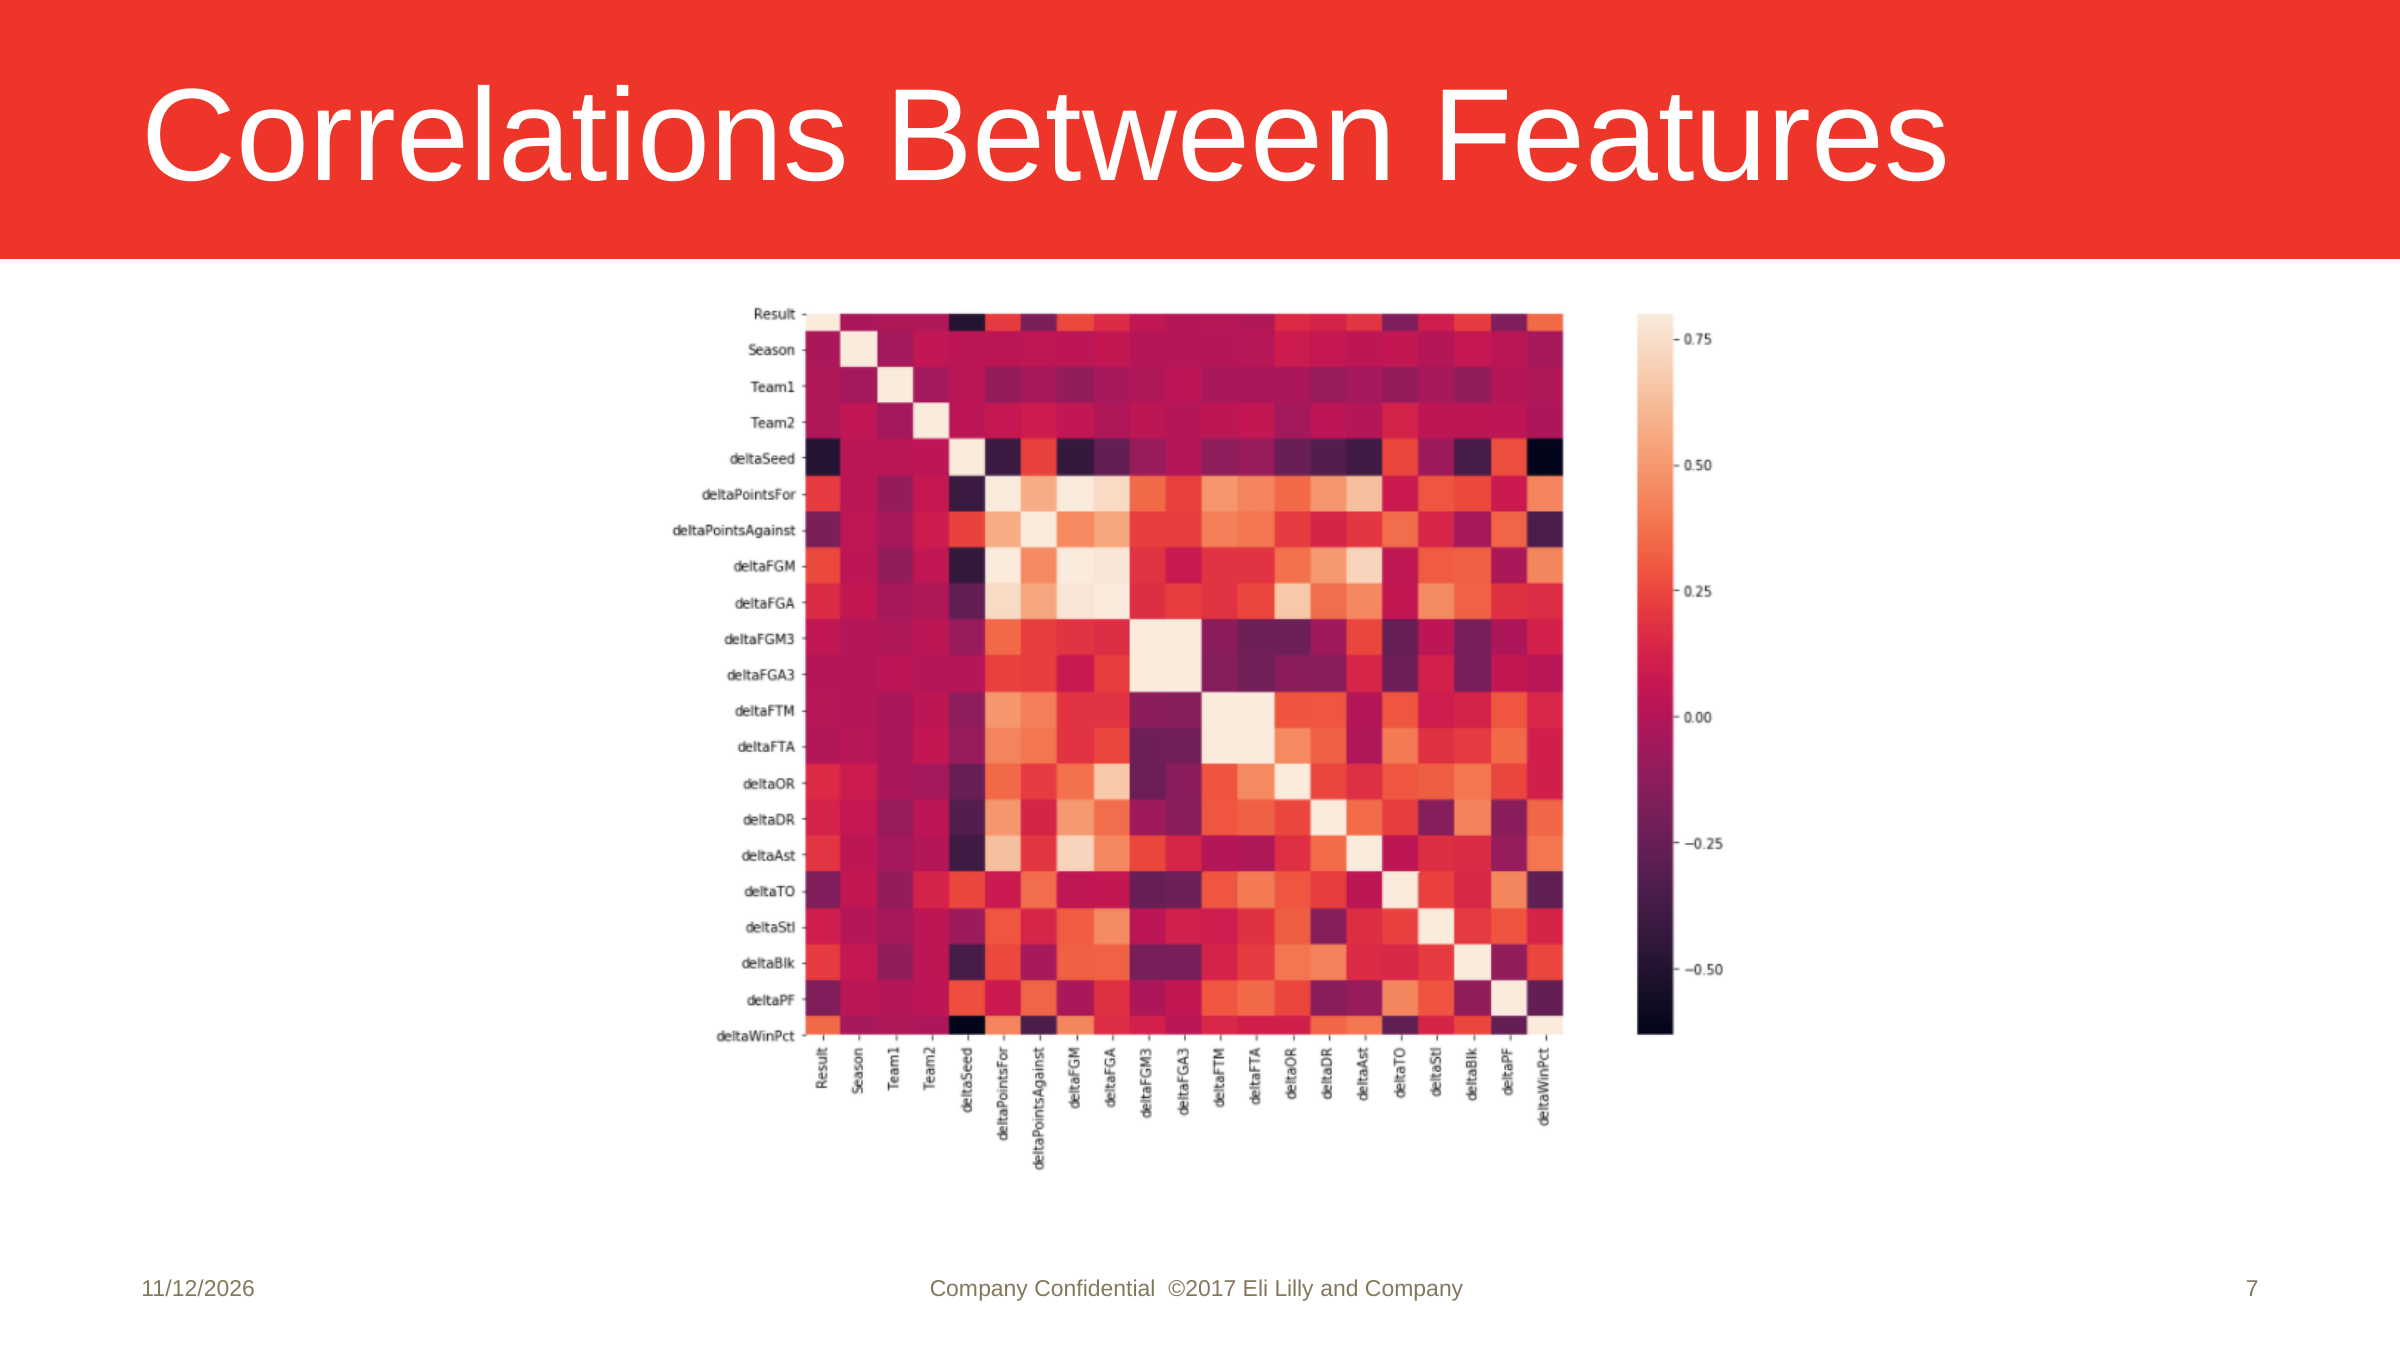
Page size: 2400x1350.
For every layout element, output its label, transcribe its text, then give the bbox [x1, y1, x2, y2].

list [621, 291, 1779, 1184]
slide_number 7 [1719, 1251, 2280, 1324]
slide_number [120, 1251, 680, 1324]
title Correlations Between Features [120, 15, 2280, 241]
footer Company Confidential ©2017 Eli Lilly and Company [819, 1251, 1580, 1324]
picture [0, 0, 2400, 1350]
